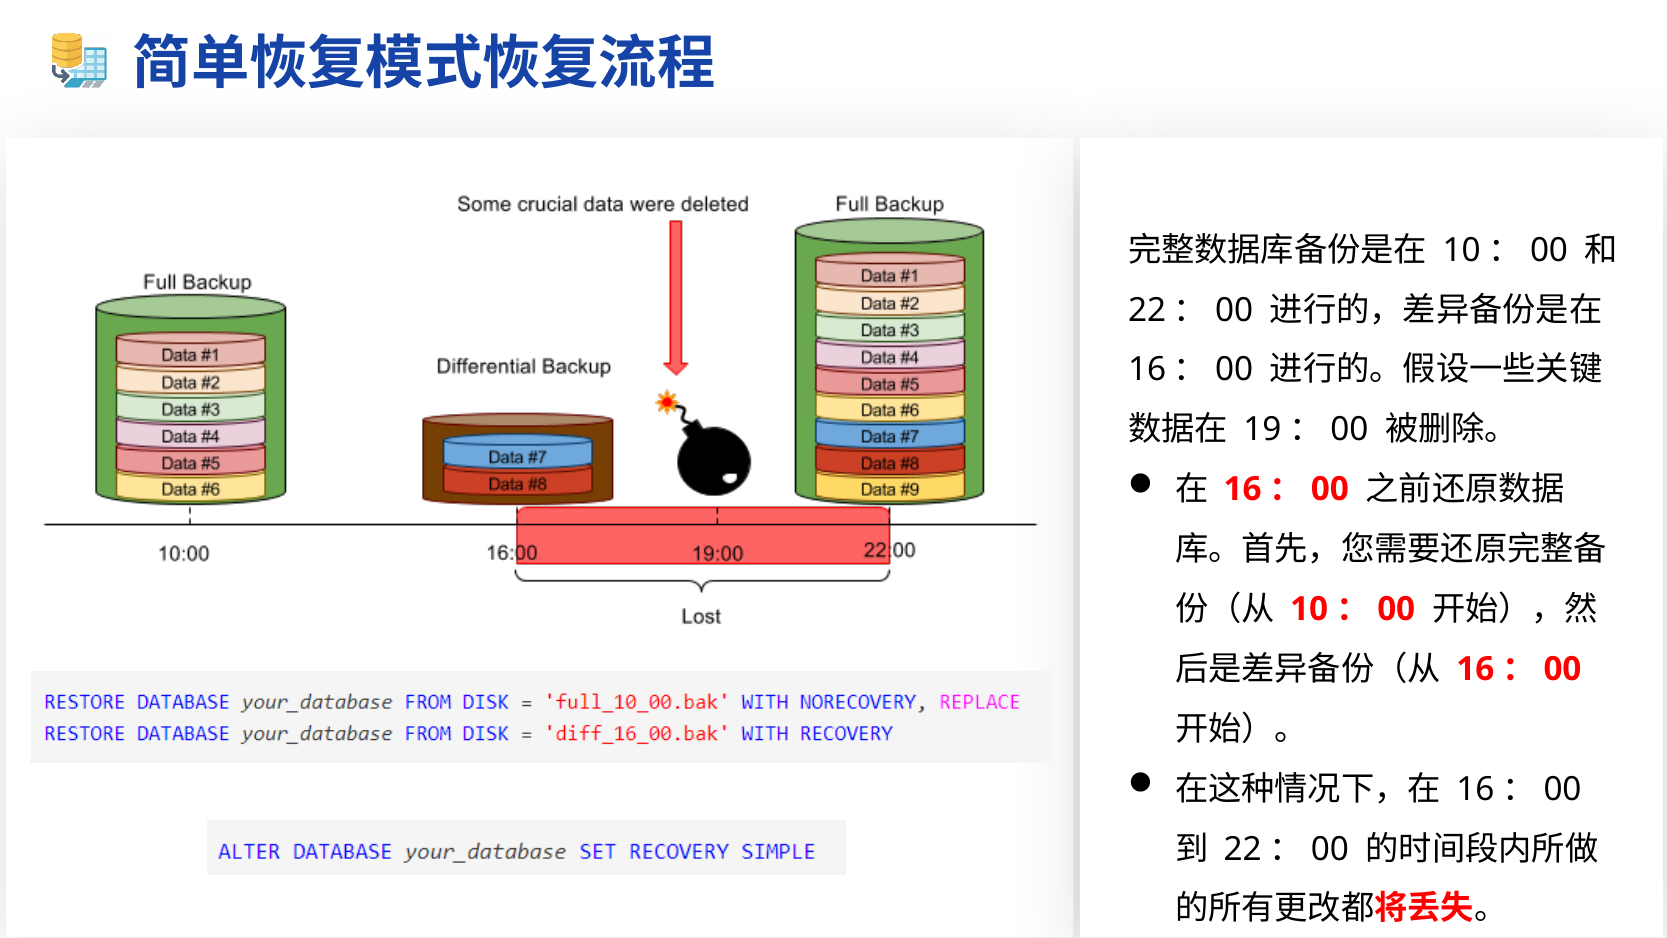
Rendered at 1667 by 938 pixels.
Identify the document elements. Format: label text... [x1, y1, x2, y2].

text_box [4, 136, 1076, 938]
picture [30, 671, 1052, 764]
picture [49, 30, 109, 90]
text_box 完整数据库备份是在 10：00 和 22：00 进行的，差异备份是在 16：00 进行的。假设一些关键数据在 19：00 被删除。 在 16：00 之前还原数据库。首先，您需要还原完整备份（从 10：00 开始），然后是差异备份（从 16：00 开始）。 在这种情况下，在 16：00 到 22：00 的时间段内所做的所有更改都将丢失。 [1113, 200, 1633, 934]
picture [33, 176, 1047, 647]
title 简单恢复模式恢复流程 [118, 17, 1590, 103]
text_box [1078, 136, 1665, 938]
picture [207, 819, 846, 876]
